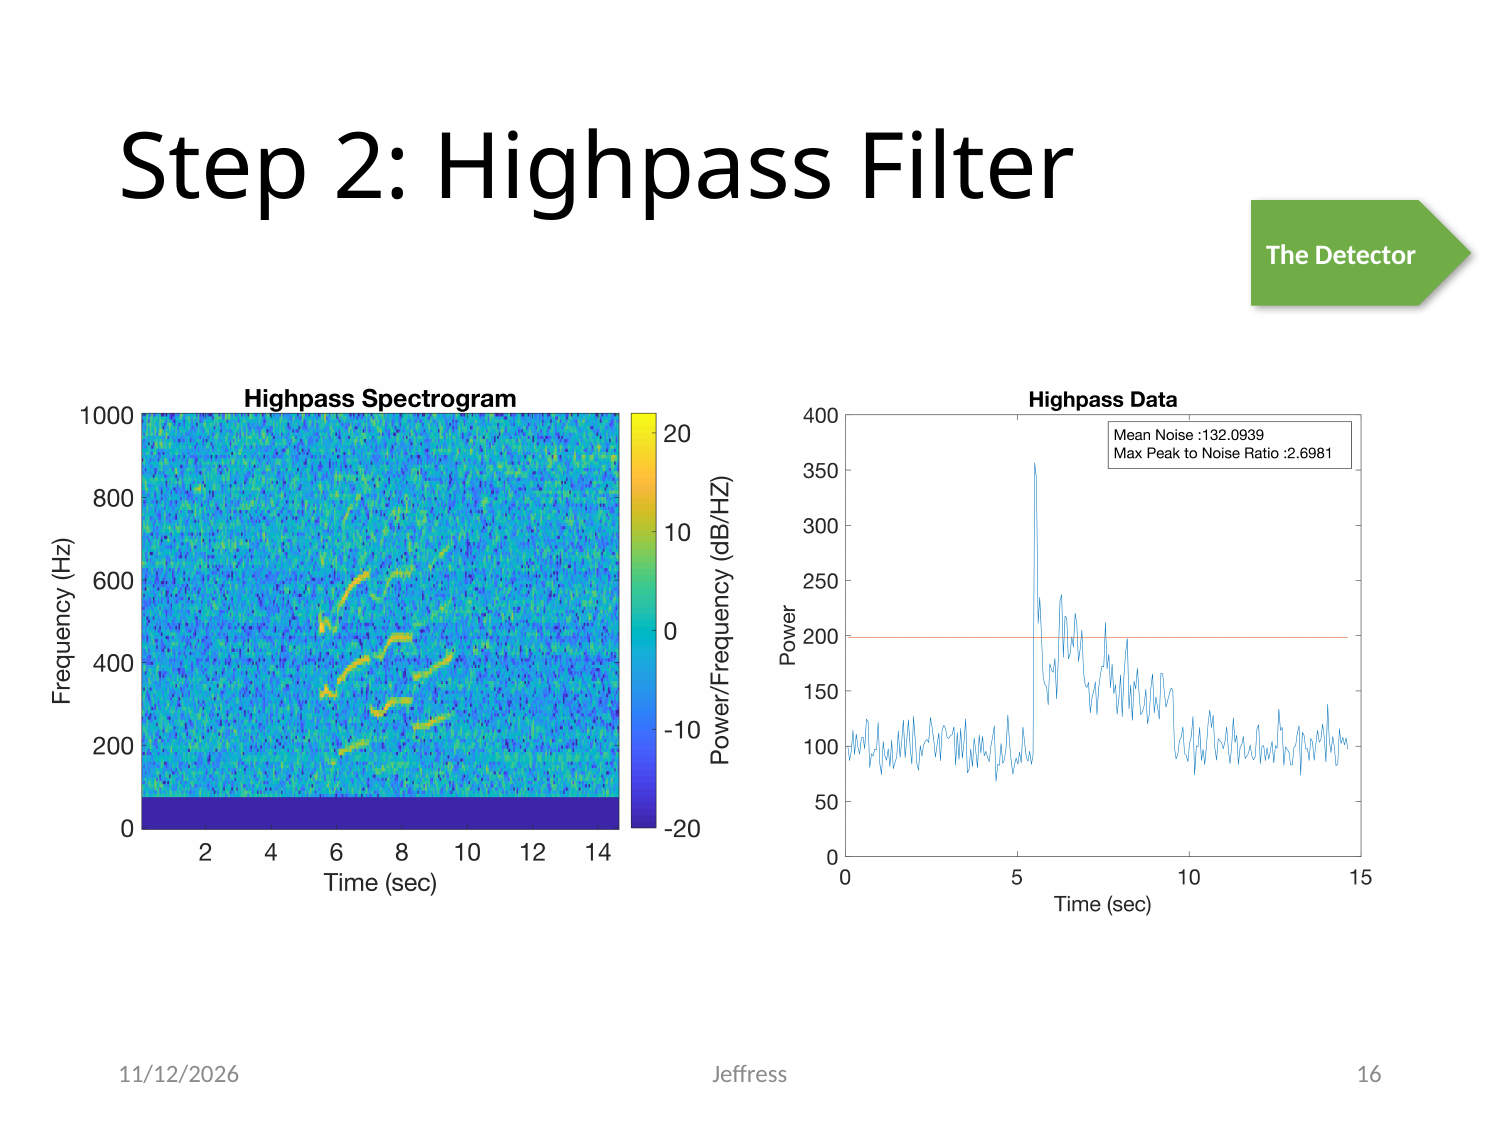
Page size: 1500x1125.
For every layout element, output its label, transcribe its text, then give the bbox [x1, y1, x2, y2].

footer Jeffress [496, 1042, 1004, 1103]
title Step 2: Highpass Filter [103, 59, 1397, 278]
slide_number 16 [1059, 1042, 1397, 1103]
text_box The Detector [1251, 200, 1472, 306]
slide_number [103, 1042, 441, 1103]
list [46, 374, 741, 896]
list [759, 374, 1424, 916]
